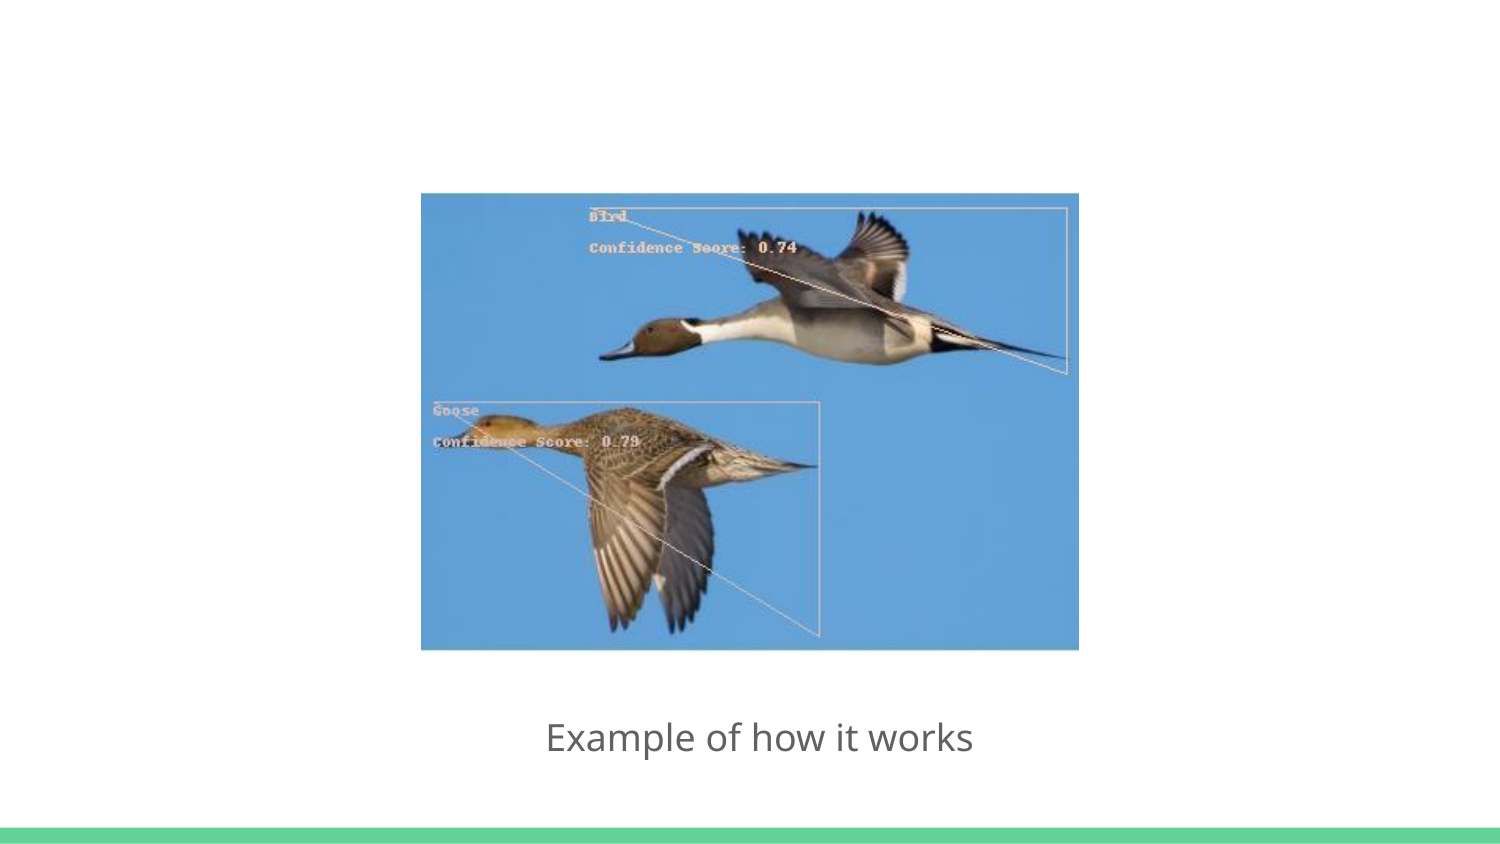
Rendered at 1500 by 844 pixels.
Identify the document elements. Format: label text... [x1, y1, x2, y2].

list Example of how it works [51, 189, 1449, 750]
picture [421, 191, 1079, 652]
